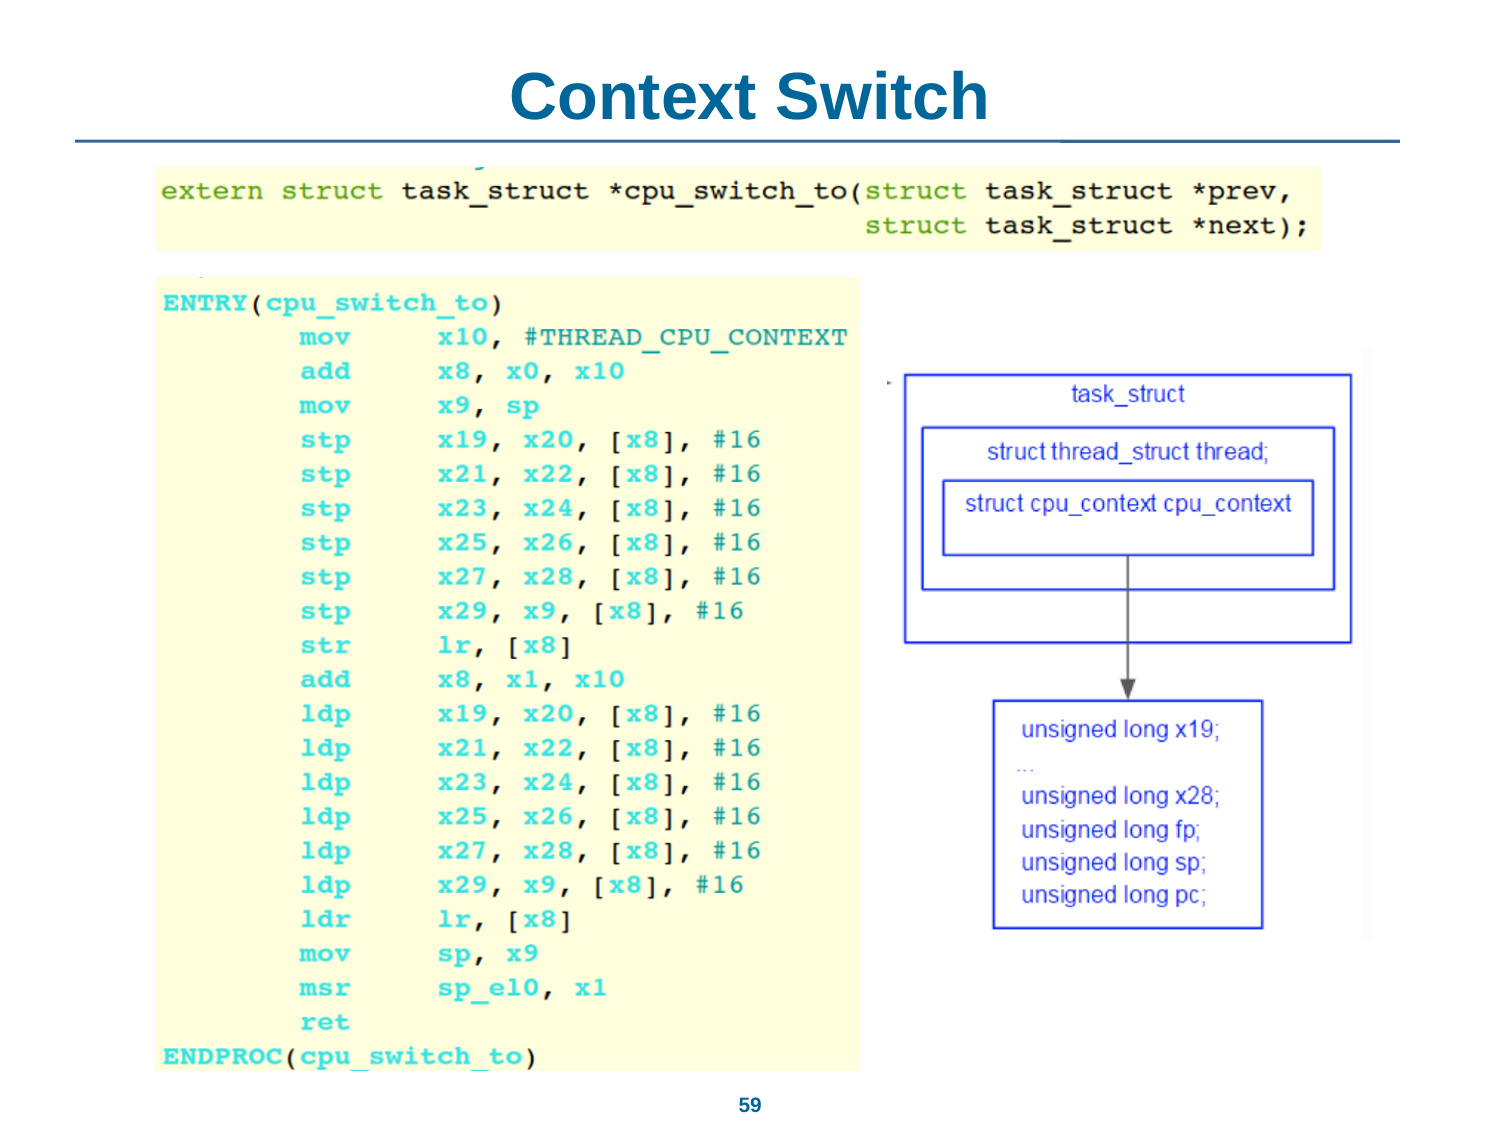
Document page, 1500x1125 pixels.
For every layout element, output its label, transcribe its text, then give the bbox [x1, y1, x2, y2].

title Context Switch [75, 45, 1425, 141]
picture [155, 276, 860, 1072]
picture [887, 347, 1373, 941]
picture [155, 166, 1321, 251]
